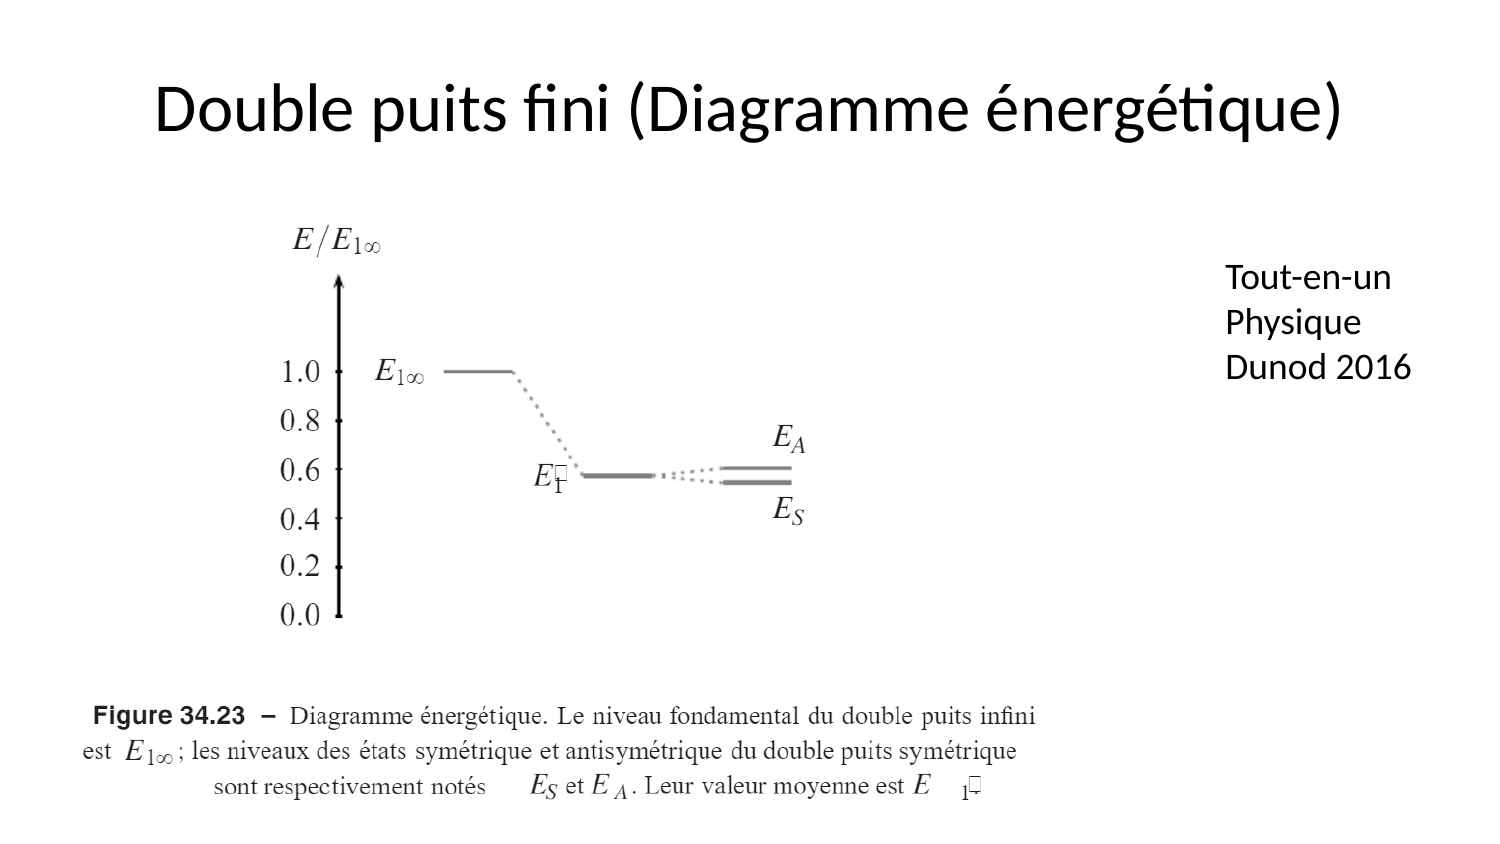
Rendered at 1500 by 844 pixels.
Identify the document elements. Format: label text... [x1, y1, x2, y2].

text_box Tout-en-un Physique Dunod 2016 [1210, 244, 1471, 395]
picture [64, 208, 1058, 808]
title Double puits fini (Diagramme énergétique) [75, 33, 1425, 175]
